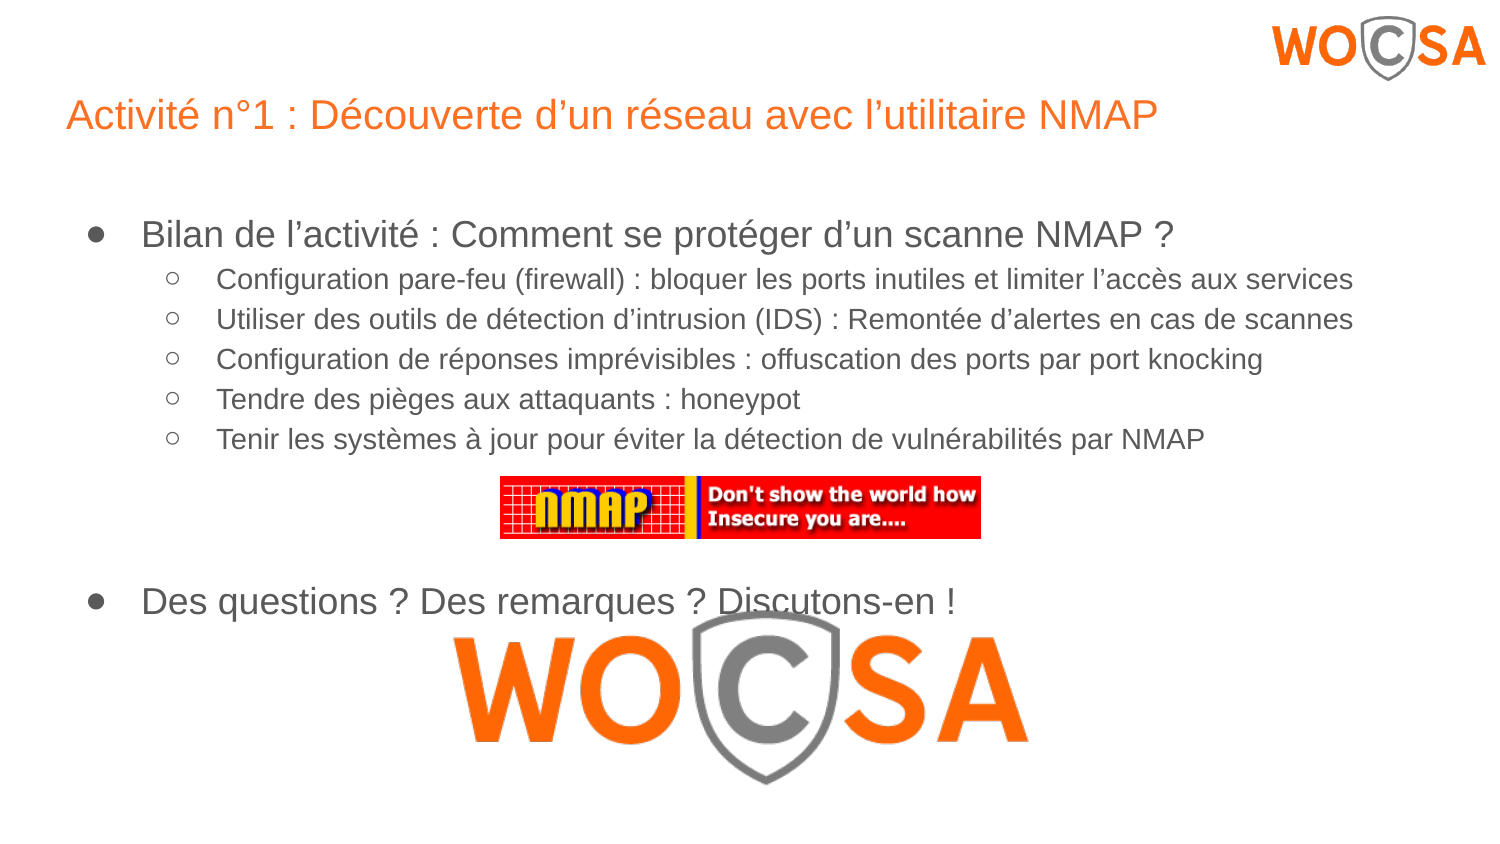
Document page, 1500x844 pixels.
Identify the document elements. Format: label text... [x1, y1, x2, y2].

title Activité n°1 : Découverte d’un réseau avec l’utilitaire NMAP [51, 72, 1449, 167]
picture [438, 595, 1043, 799]
picture [1266, 9, 1491, 86]
picture [500, 476, 981, 539]
list Bilan de l’activité : Comment se protéger d’un scanne NMAP ? Configuration pare-feu (firewall) : bloquer les ports inutiles et limiter l’accès aux services Utiliser des outils de détection d’intrusion (IDS) : Remontée d’alertes en cas de scannes Configuration de réponses imprévisibles : offuscation des ports par port knocking Tendre des pièges aux attaquants : honeypot Tenir les systèmes à jour pour éviter la détection de vulnérabilités par NMAP Des questions ? Des remarques ? Discutons-en ! [51, 189, 1449, 829]
